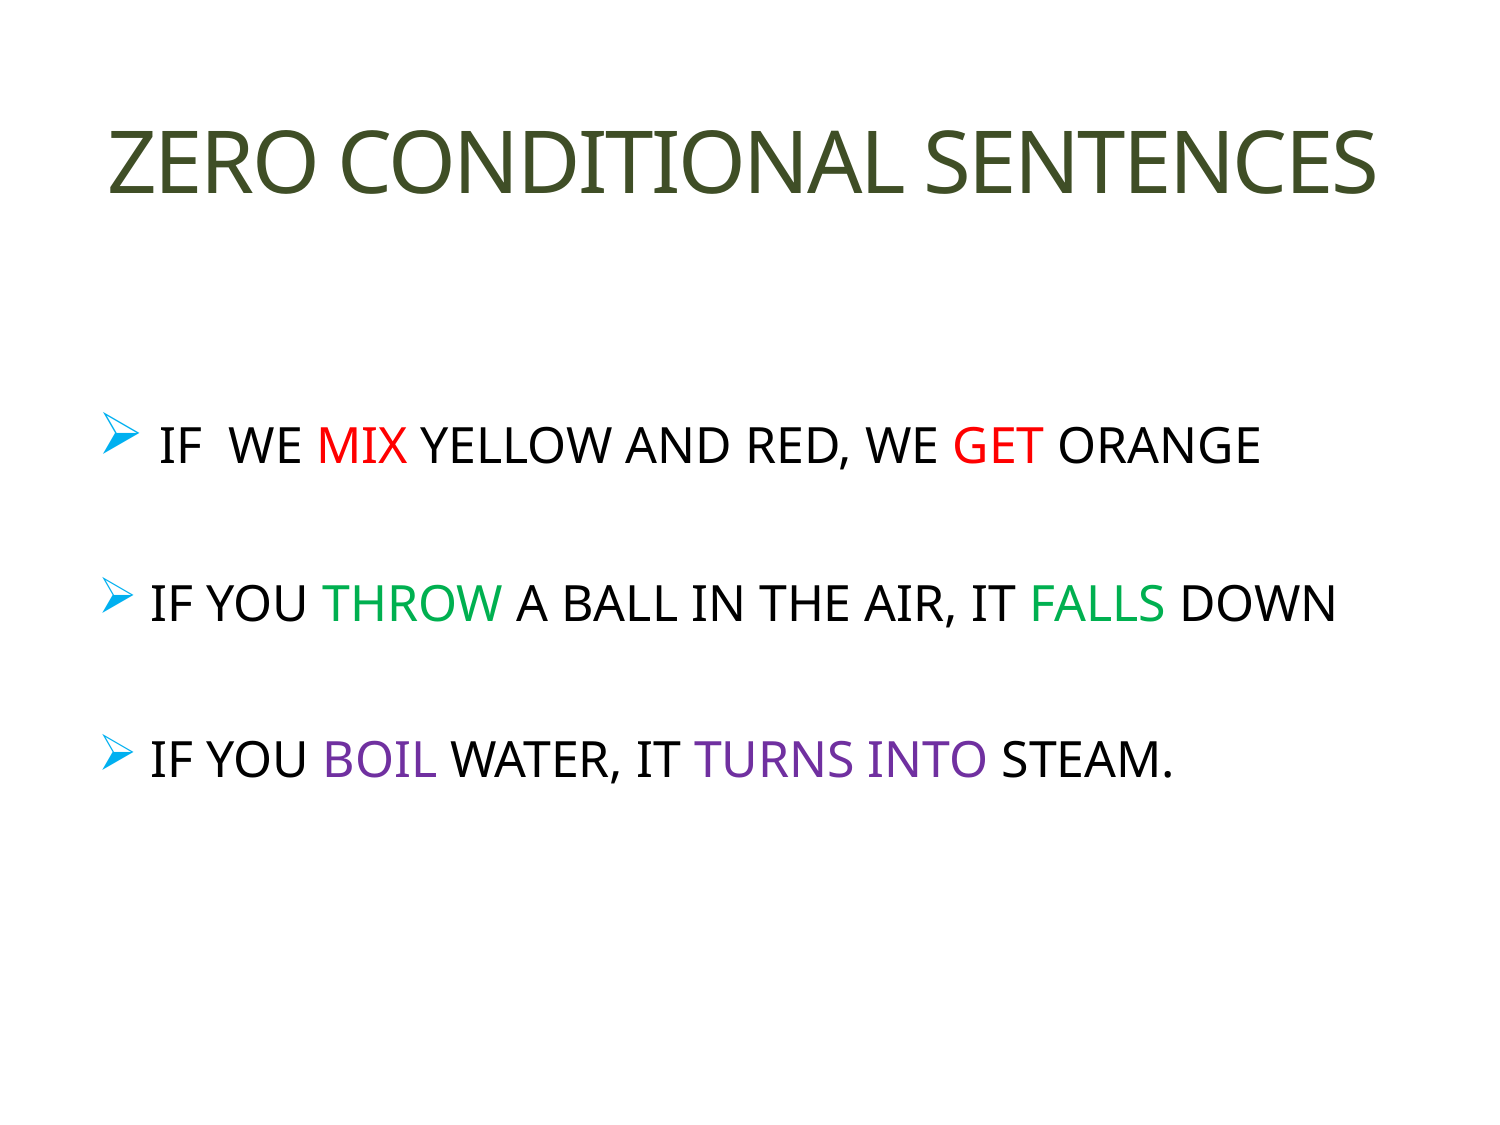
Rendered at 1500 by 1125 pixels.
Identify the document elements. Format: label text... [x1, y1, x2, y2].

title ZERO CONDITIONAL SENTENCES [80, 81, 1407, 354]
list IF WE MIX YELLOW AND RED, WE GET ORANGE IF YOU THROW A BALL IN THE AIR, IT FALLS DOWN IF YOU BOIL WATER, IT TURNS INTO STEAM. [83, 408, 1407, 917]
